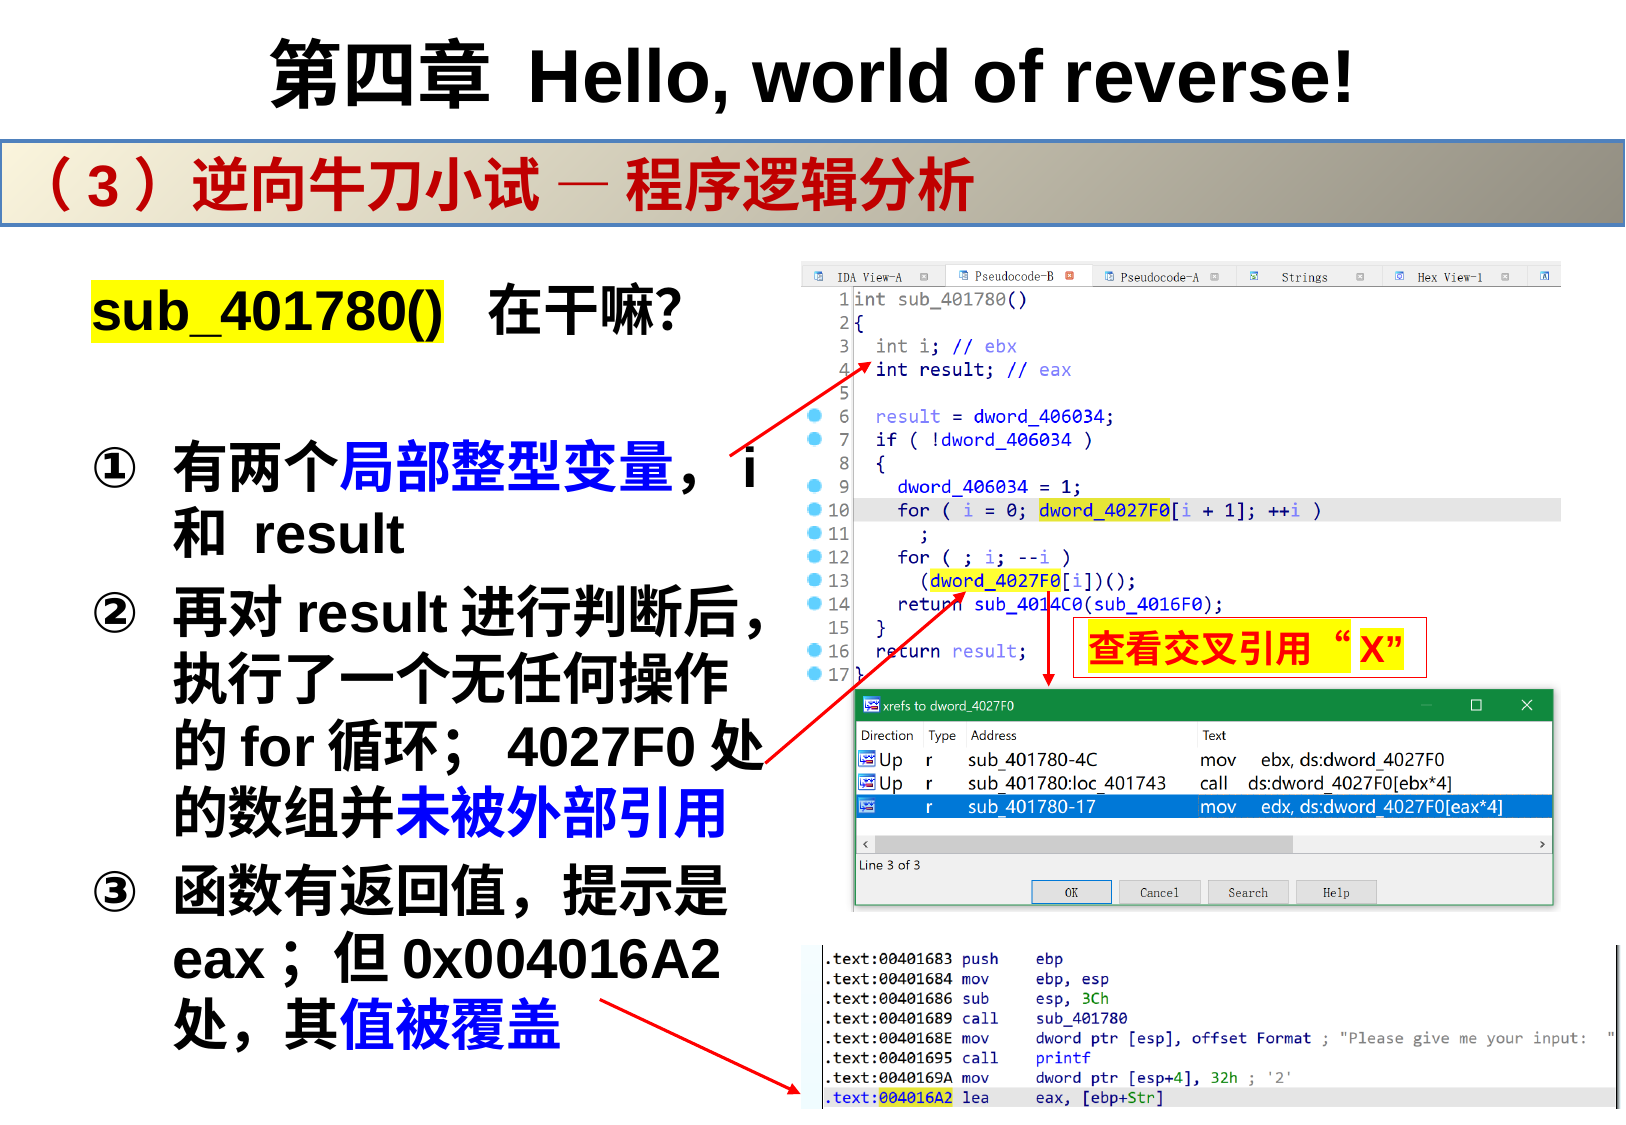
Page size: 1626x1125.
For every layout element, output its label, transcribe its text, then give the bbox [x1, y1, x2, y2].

text_box （3）逆向牛刀小试 — 程序逻辑分析 [0, 139, 1625, 227]
picture [801, 944, 1622, 1109]
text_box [729, 361, 872, 457]
list sub_401780() 在干嘛？ 有两个局部整型变量，i 和 result 再对result进行判断后，执行了一个无任何操作的for循环；4027F0处的数组并未被外部引用 函数有返回值，提示是 eax；但0x004016A2处，其值被覆盖 [4, 267, 792, 1106]
title 第四章 Hello, world of reverse! [81, 19, 1544, 126]
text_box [1048, 591, 1427, 687]
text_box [764, 591, 967, 764]
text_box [599, 999, 801, 1095]
picture [801, 261, 1562, 912]
